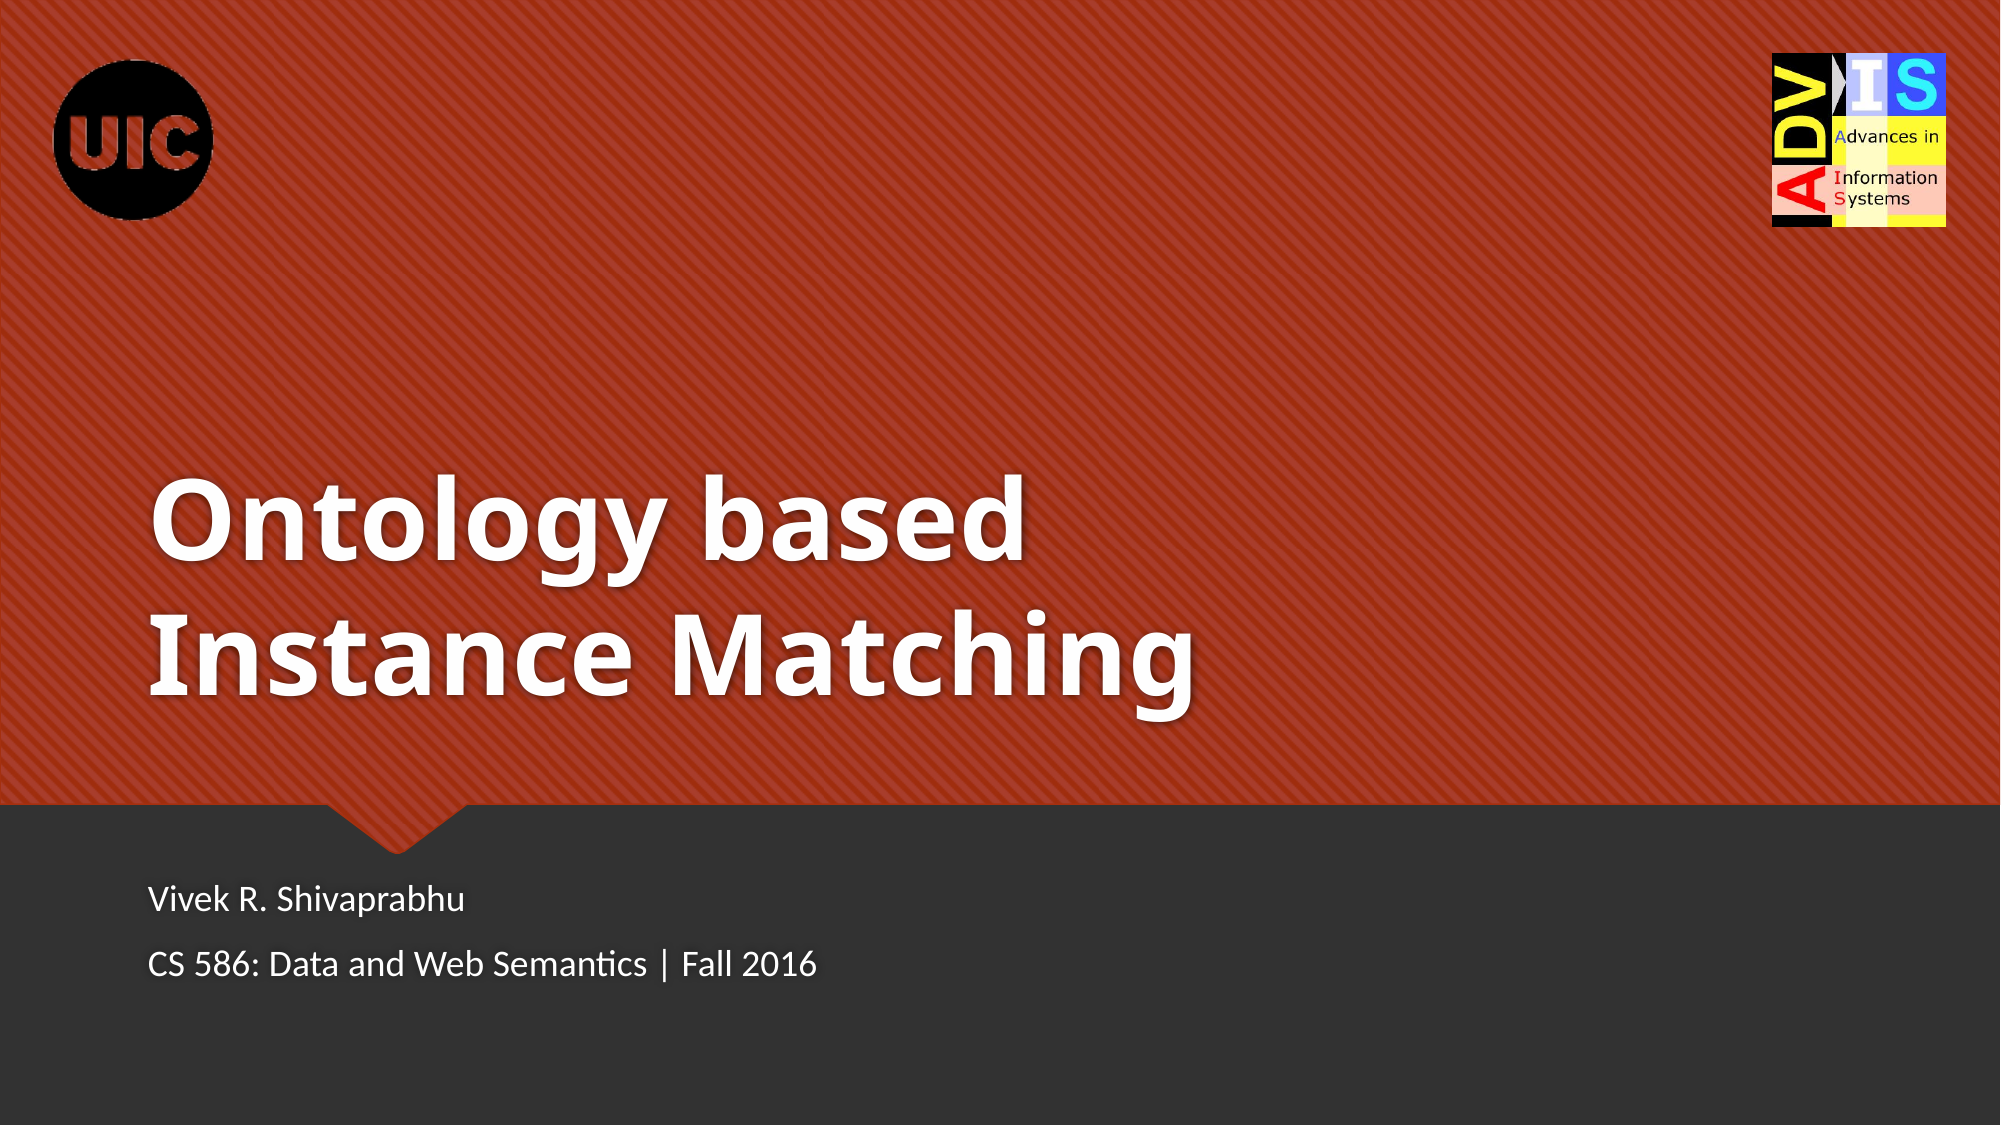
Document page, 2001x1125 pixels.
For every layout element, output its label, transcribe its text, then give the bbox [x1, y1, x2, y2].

picture [34, 42, 231, 238]
subtitle Vivek R. Shivaprabhu CS 586: Data and Web Semantics | Fall 2016 [132, 866, 1868, 1011]
title Ontology based Instance Matching [132, 237, 1868, 726]
picture [1772, 52, 1947, 228]
